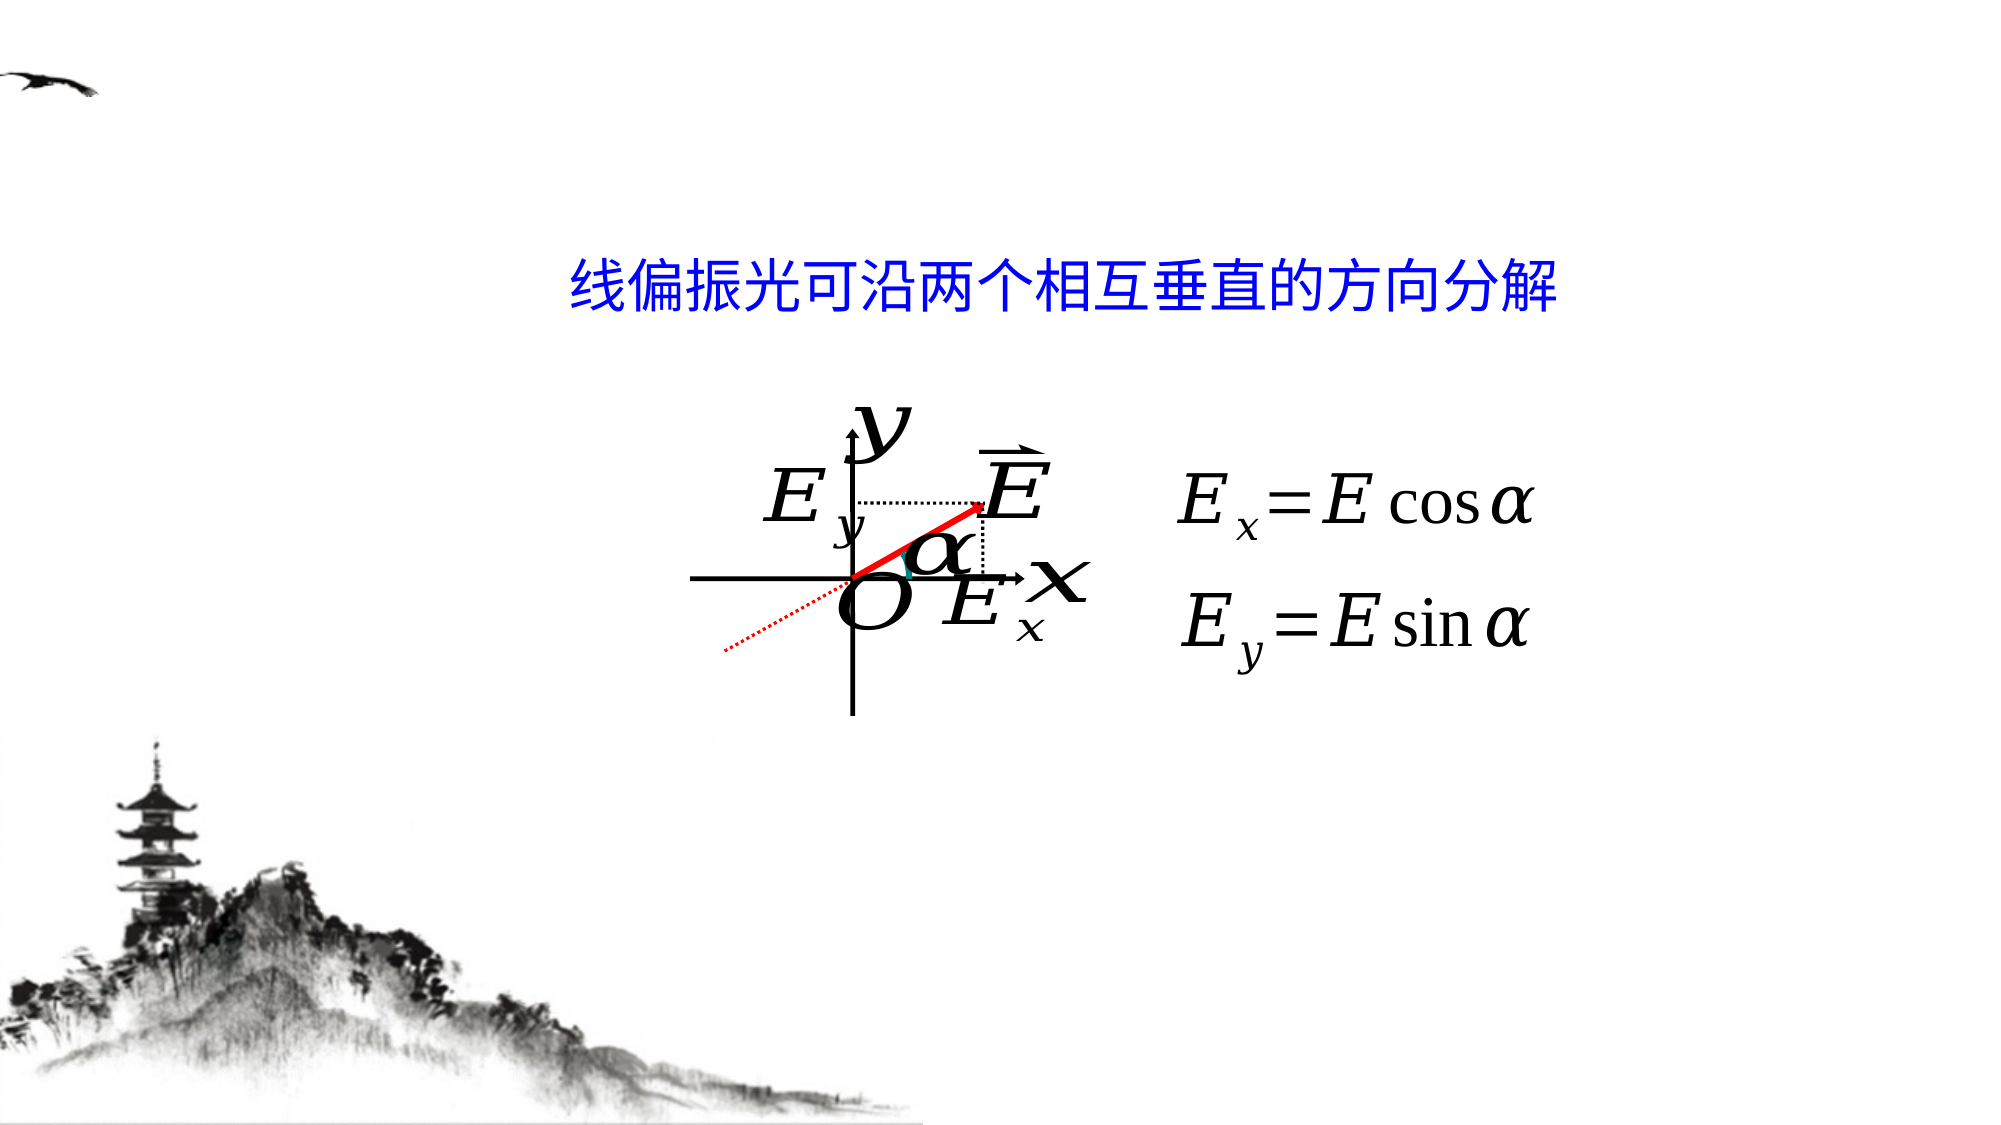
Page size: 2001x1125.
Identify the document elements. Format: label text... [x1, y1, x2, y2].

picture [0, 732, 923, 1125]
text_box 线偏振光可沿两个相互垂直的方向分解 [553, 241, 1754, 327]
picture [0, 3, 99, 97]
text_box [690, 428, 1025, 716]
